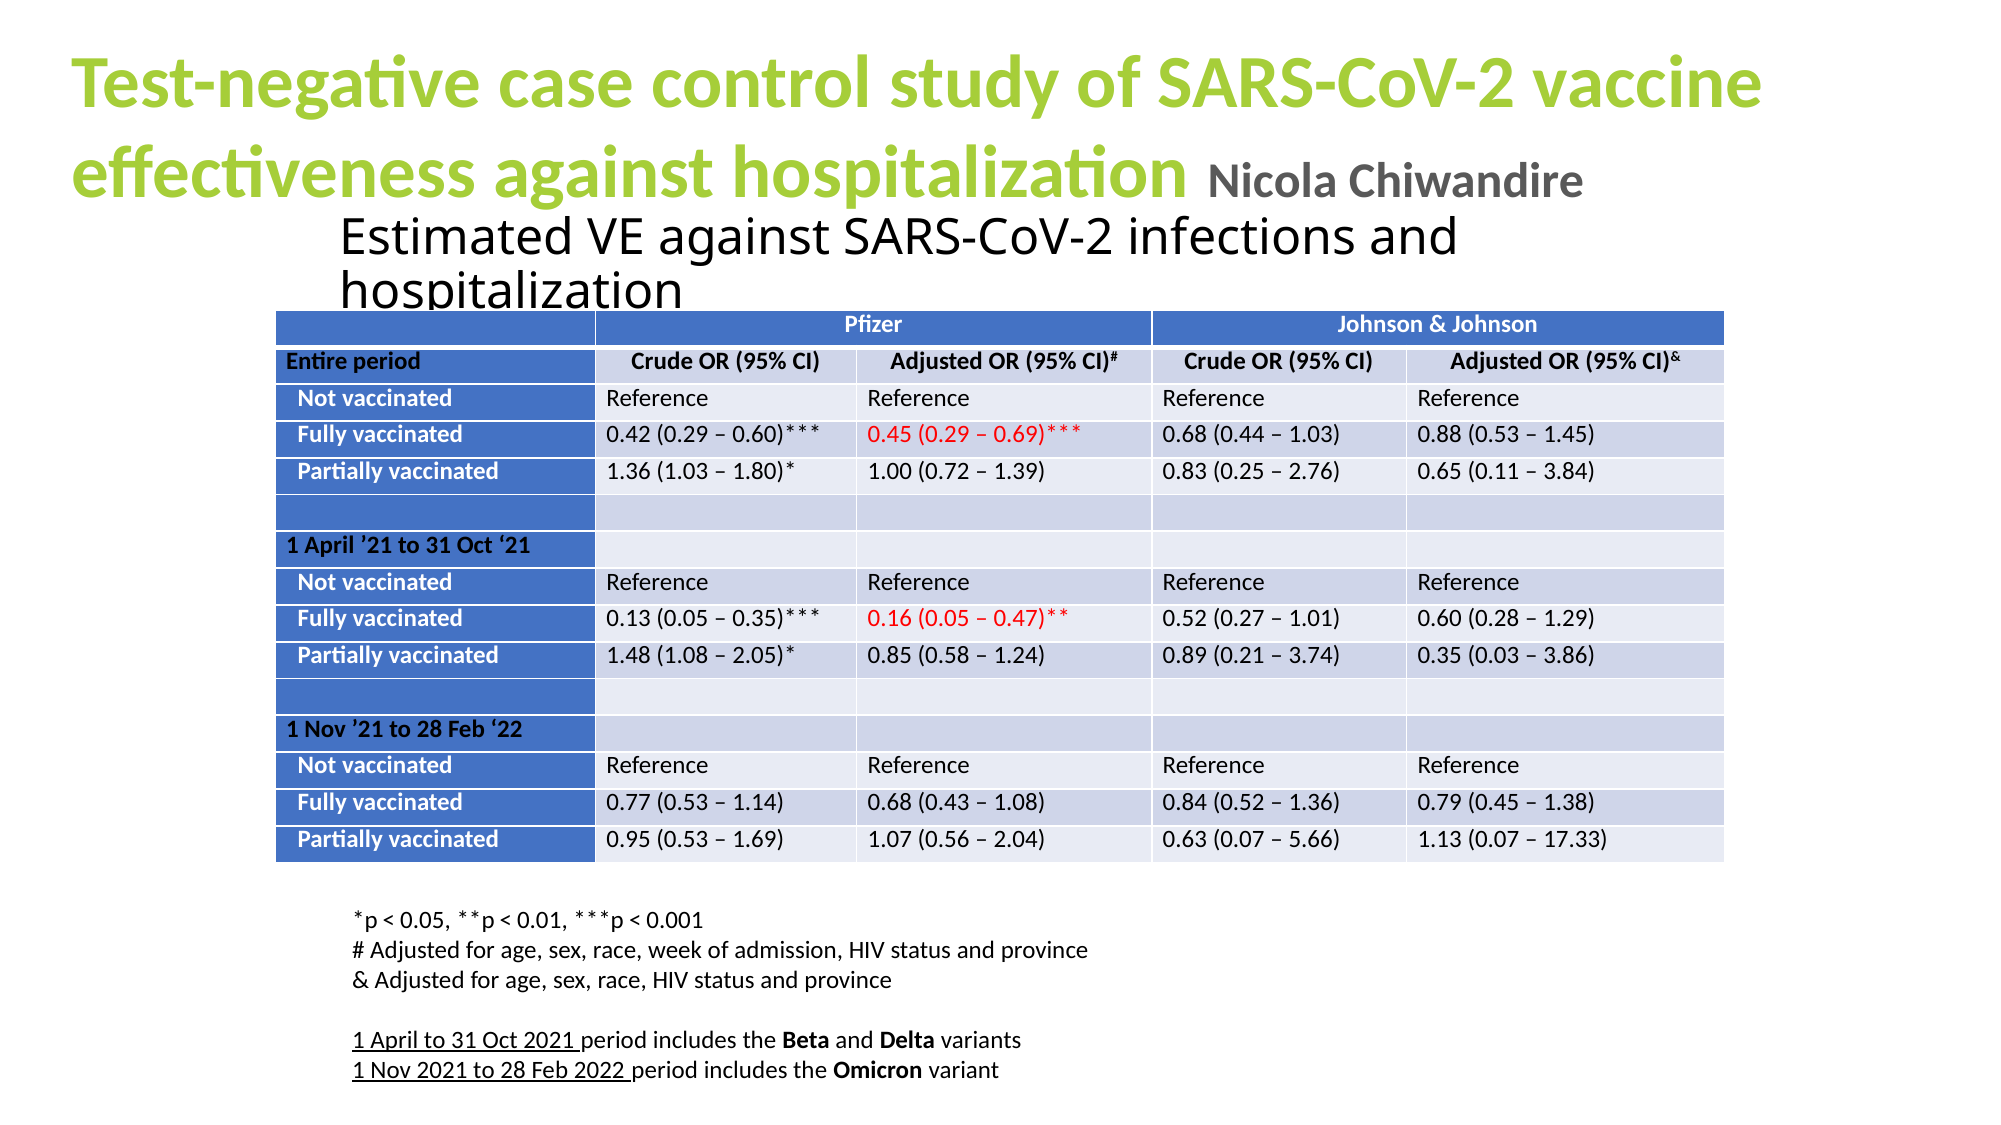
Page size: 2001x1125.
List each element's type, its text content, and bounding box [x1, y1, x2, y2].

table_cell [857, 532, 1151, 567]
table_cell 0.89 (0.21 – 3.74) [1153, 643, 1406, 678]
table_cell 1.36 (1.03 – 1.80)* [596, 459, 856, 494]
table_cell 0.85 (0.58 – 1.24) [857, 643, 1151, 678]
table_cell [276, 495, 595, 530]
table_cell [857, 679, 1151, 714]
table_cell Reference [1153, 385, 1406, 420]
table_cell [1407, 716, 1724, 751]
table_cell Not vaccinated [276, 753, 595, 788]
table_cell Reference [1407, 569, 1724, 604]
table_cell [596, 495, 856, 530]
table_cell Partially vaccinated [276, 643, 595, 678]
table_cell 0.16 (0.05 – 0.47)** [857, 606, 1151, 641]
table_header Johnson & Johnson [1153, 311, 1724, 345]
text_box *p < 0.05, **p < 0.01, ***p < 0.001 # Adjusted for age, sex, race, week of admission, HIV status and province & Adjusted for age, sex, race, HIV status and province 1 April to 31 Oct 2021 period includes the Beta and Delta variants 1 Nov 2021 to 28 Feb 2022 period includes the Omicron variant [337, 896, 1577, 1091]
table_cell [1153, 716, 1406, 751]
text_box Test-negative case control study of SARS-CoV-2 vaccine effectiveness against hospitalization Nicola Chiwandire [57, 25, 2000, 220]
table_cell 0.68 (0.43 – 1.08) [857, 790, 1151, 825]
table_cell Reference [1407, 385, 1724, 420]
title Estimated VE against SARS-CoV-2 infections and hospitalization [324, 220, 1675, 310]
table_cell Crude OR (95% CI) [1153, 350, 1406, 383]
table_cell 1.13 (0.07 – 17.33) [1407, 827, 1724, 862]
table_cell 0.63 (0.07 – 5.66) [1153, 827, 1406, 862]
table_cell 0.35 (0.03 – 3.86) [1407, 643, 1724, 678]
table_cell Reference [857, 385, 1151, 420]
table_cell 0.60 (0.28 – 1.29) [1407, 606, 1724, 641]
table_cell [596, 716, 856, 751]
table_cell [1153, 679, 1406, 714]
table_cell 0.65 (0.11 – 3.84) [1407, 459, 1724, 494]
table_cell Adjusted OR (95% CI)& [1407, 350, 1724, 383]
table_cell Reference [857, 569, 1151, 604]
table_cell 0.52 (0.27 – 1.01) [1153, 606, 1406, 641]
table_cell 1.00 (0.72 – 1.39) [857, 459, 1151, 494]
table_cell [276, 679, 595, 714]
table_cell Partially vaccinated [276, 459, 595, 494]
table_cell 0.77 (0.53 – 1.14) [596, 790, 856, 825]
table_cell Reference [596, 385, 856, 420]
table_cell Fully vaccinated [276, 790, 595, 825]
table_cell 0.83 (0.25 – 2.76) [1153, 459, 1406, 494]
table_cell Reference [596, 569, 856, 604]
table_cell [1153, 495, 1406, 530]
table_cell 0.13 (0.05 – 0.35)*** [596, 606, 856, 641]
table_cell 1.07 (0.56 – 2.04) [857, 827, 1151, 862]
table_cell Crude OR (95% CI) [596, 350, 856, 383]
table_cell 0.42 (0.29 – 0.60)*** [596, 422, 856, 457]
table_cell Reference [1153, 569, 1406, 604]
table_cell [596, 532, 856, 567]
table_header Pfizer [596, 311, 1151, 345]
table_cell [596, 679, 856, 714]
table_cell 0.88 (0.53 – 1.45) [1407, 422, 1724, 457]
table_cell Fully vaccinated [276, 422, 595, 457]
table_cell [1407, 679, 1724, 714]
table_cell Not vaccinated [276, 385, 595, 420]
table_cell Reference [596, 753, 856, 788]
table_cell Entire period [276, 350, 595, 383]
table_cell 0.79 (0.45 – 1.38) [1407, 790, 1724, 825]
table_cell Reference [857, 753, 1151, 788]
table_cell 0.68 (0.44 – 1.03) [1153, 422, 1406, 457]
table_cell Fully vaccinated [276, 606, 595, 641]
table_cell 1 Nov ’21 to 28 Feb ‘22 [276, 716, 595, 751]
table_cell [857, 495, 1151, 530]
table_cell [857, 716, 1151, 751]
table_cell Not vaccinated [276, 569, 595, 604]
table_cell Adjusted OR (95% CI)# [857, 350, 1151, 383]
table_cell [1153, 532, 1406, 567]
table_cell Reference [1153, 753, 1406, 788]
table_cell 0.95 (0.53 – 1.69) [596, 827, 856, 862]
table_cell 0.45 (0.29 – 0.69)*** [857, 422, 1151, 457]
table_cell 0.84 (0.52 – 1.36) [1153, 790, 1406, 825]
table_header [276, 311, 595, 345]
table_cell [1407, 495, 1724, 530]
table_cell 1 April ’21 to 31 Oct ‘21 [276, 532, 595, 567]
table_cell Partially vaccinated [276, 827, 595, 862]
table_cell 1.48 (1.08 – 2.05)* [596, 643, 856, 678]
table_cell Reference [1407, 753, 1724, 788]
table_cell [1407, 532, 1724, 567]
